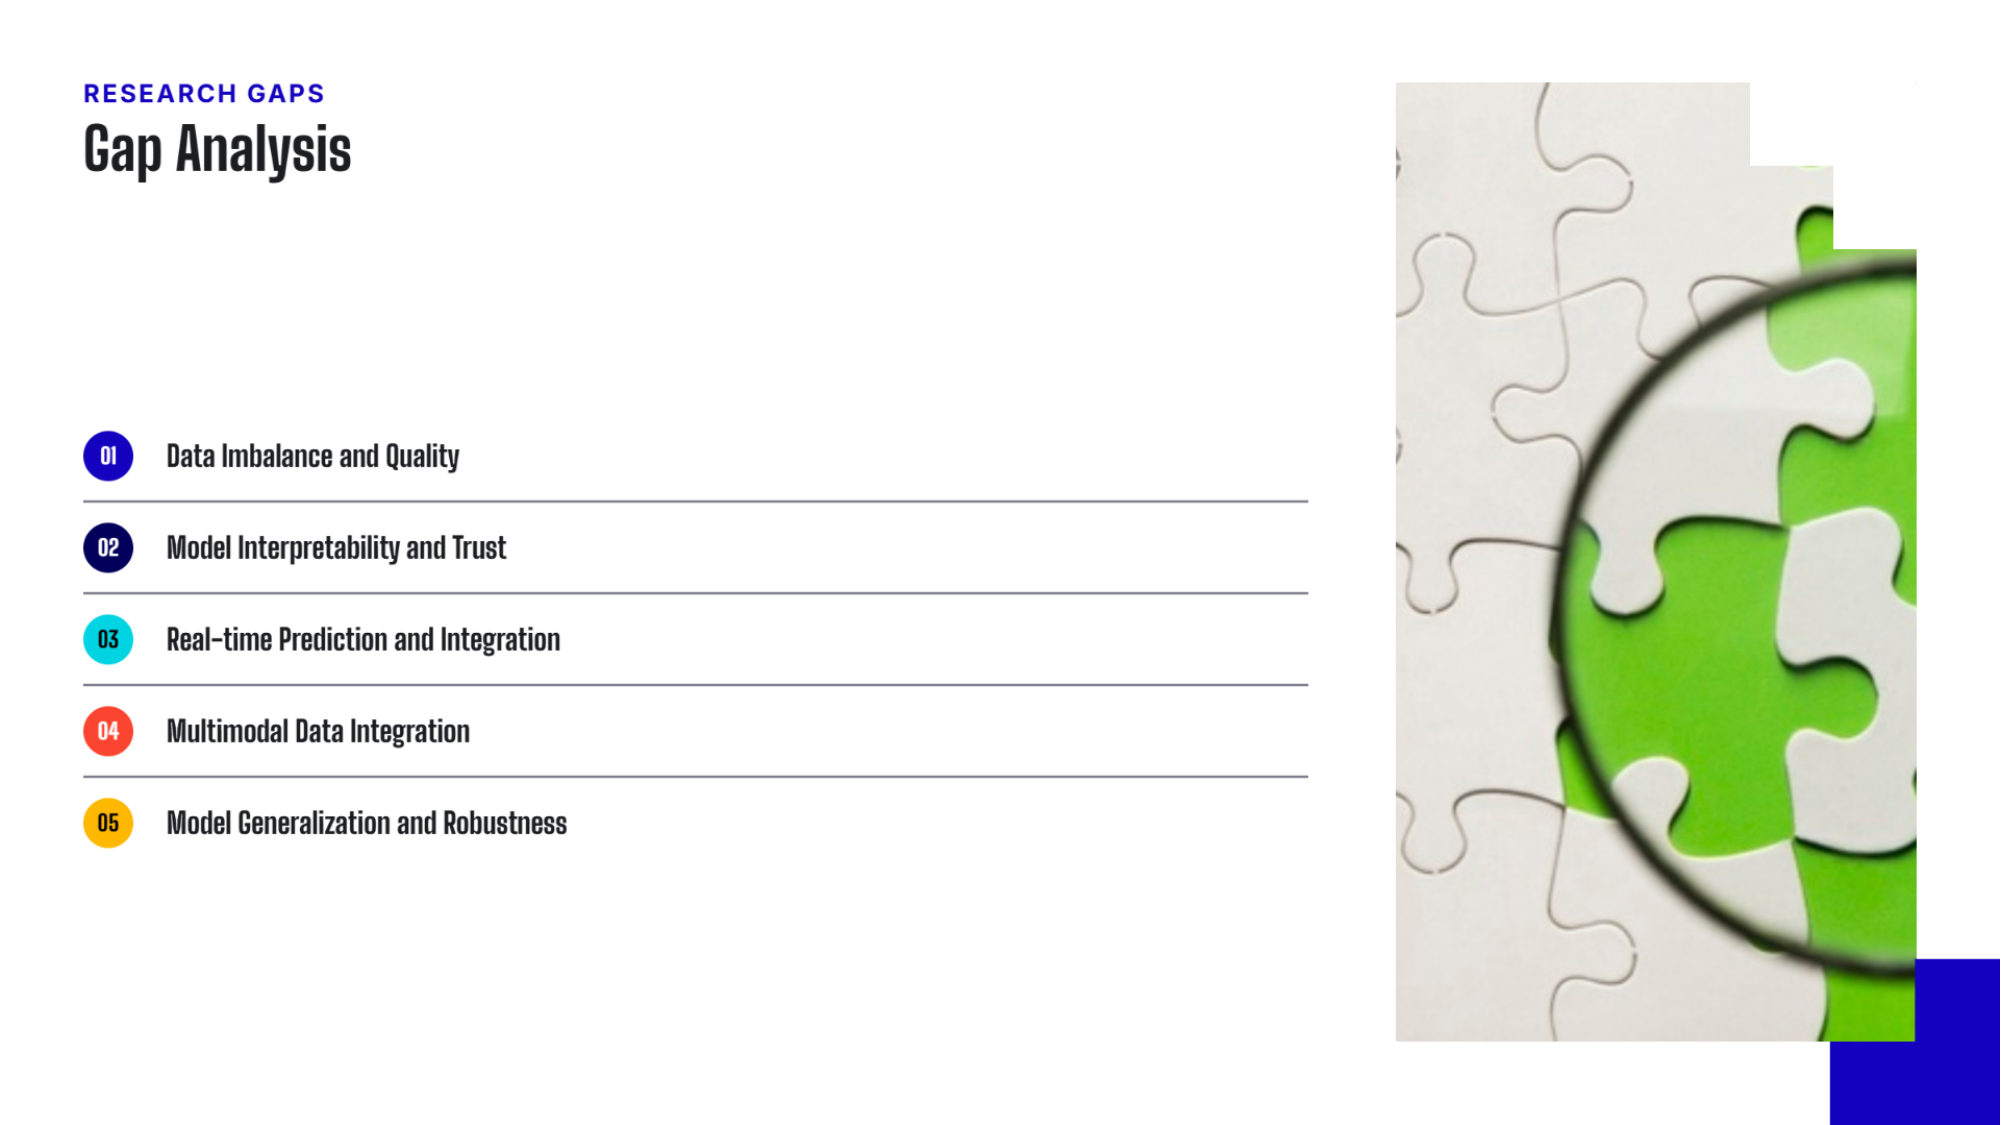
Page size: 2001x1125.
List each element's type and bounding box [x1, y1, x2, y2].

list [0, 0, 2000, 1125]
